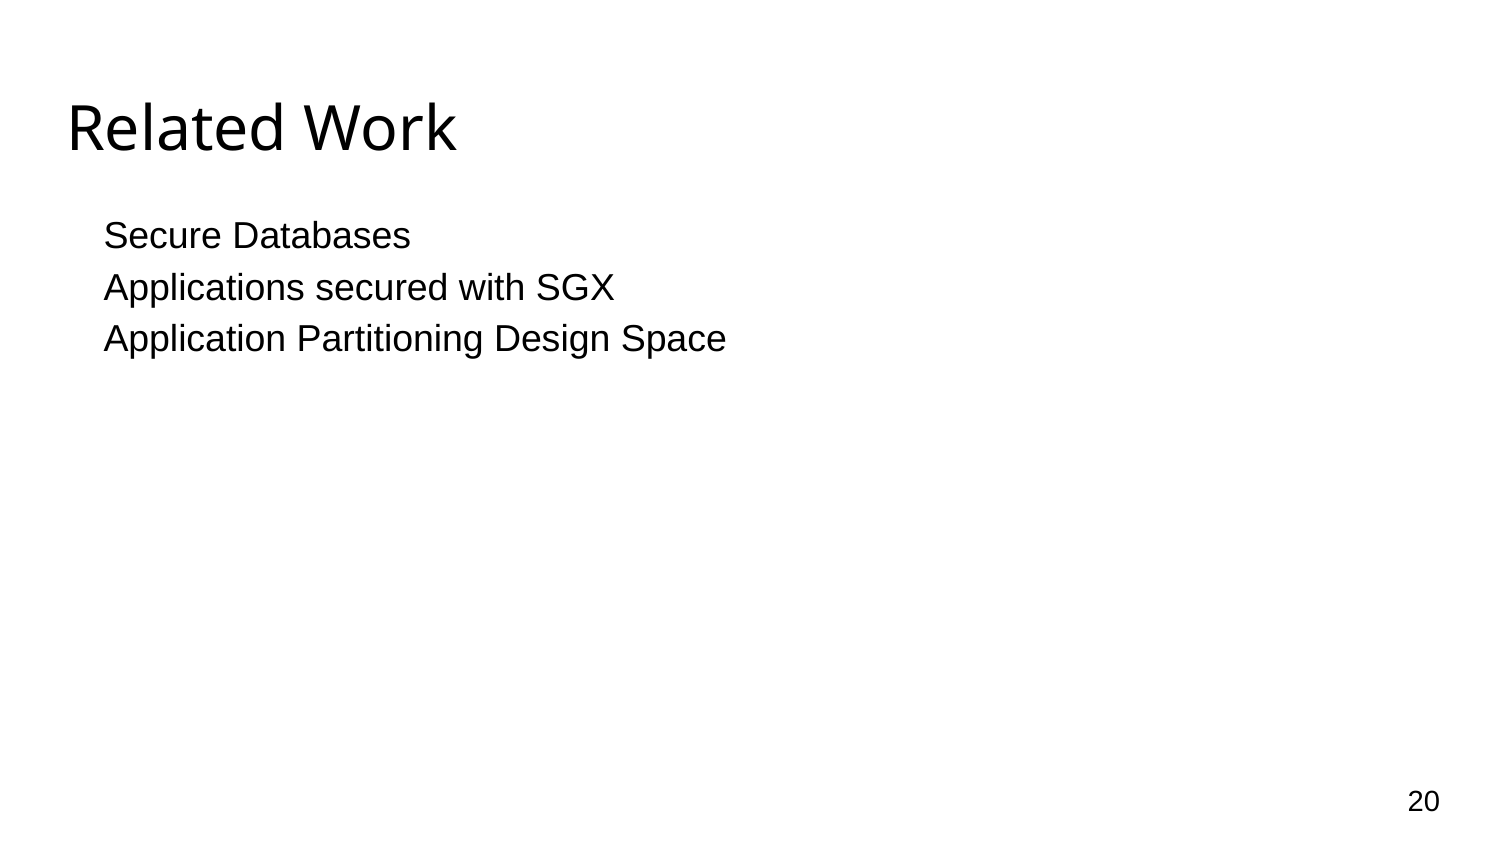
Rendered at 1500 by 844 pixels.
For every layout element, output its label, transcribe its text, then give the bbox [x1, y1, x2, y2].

title Related Work [51, 72, 1449, 167]
list Secure Databases Applications secured with SGX Application Partitioning Design Space [51, 189, 1449, 750]
slide_number ‹#› [1392, 767, 1483, 833]
